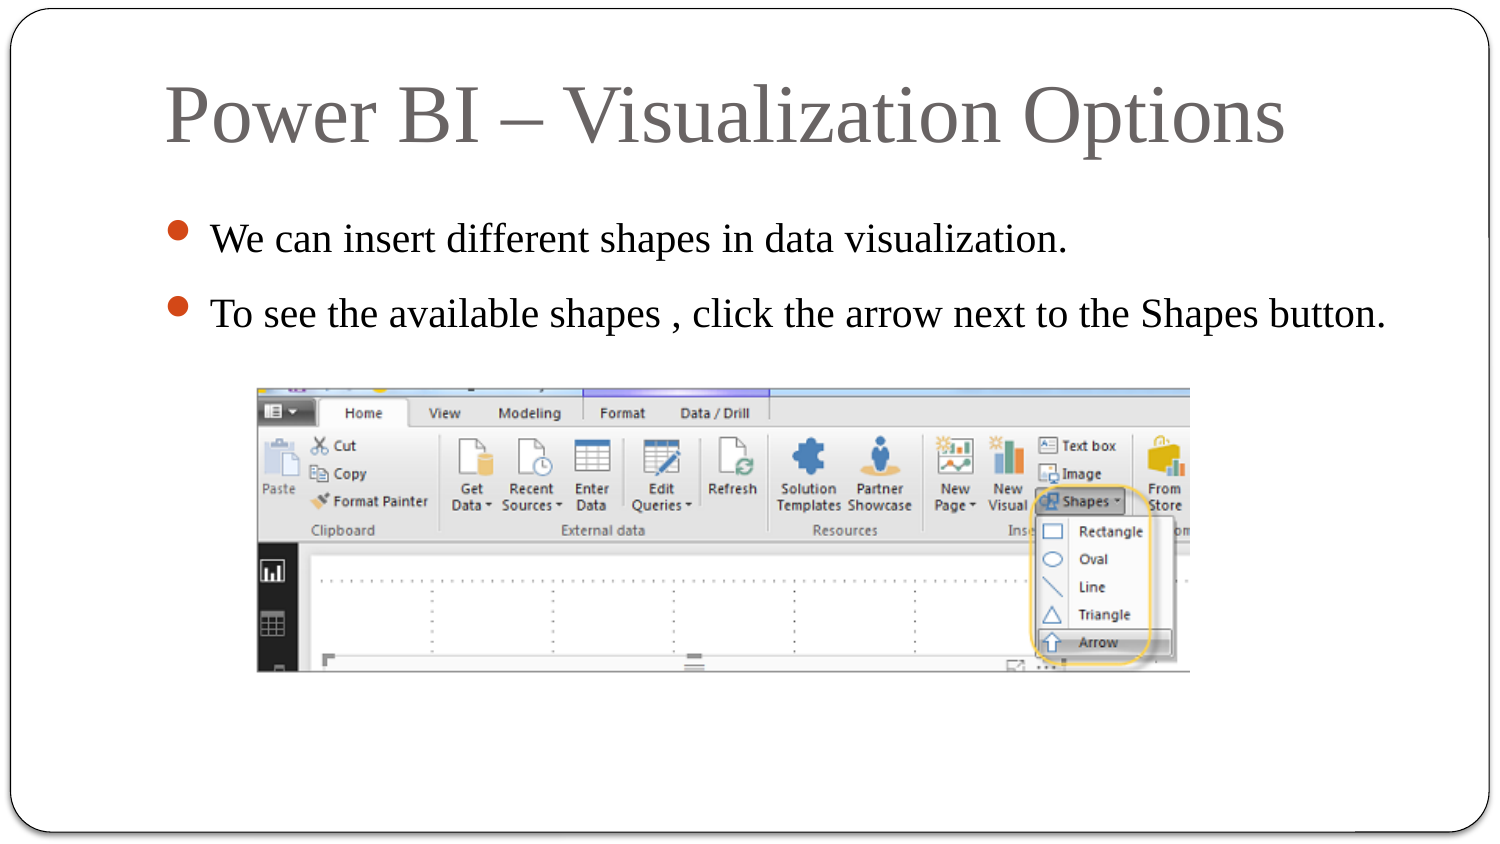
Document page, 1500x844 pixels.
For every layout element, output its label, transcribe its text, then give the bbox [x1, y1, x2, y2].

picture [243, 371, 1190, 679]
title Power BI – Visualization Options [150, 33, 1425, 175]
list We can insert different shapes in data visualization. To see the available shapes , click the arrow next to the Shapes button. [150, 178, 1425, 741]
